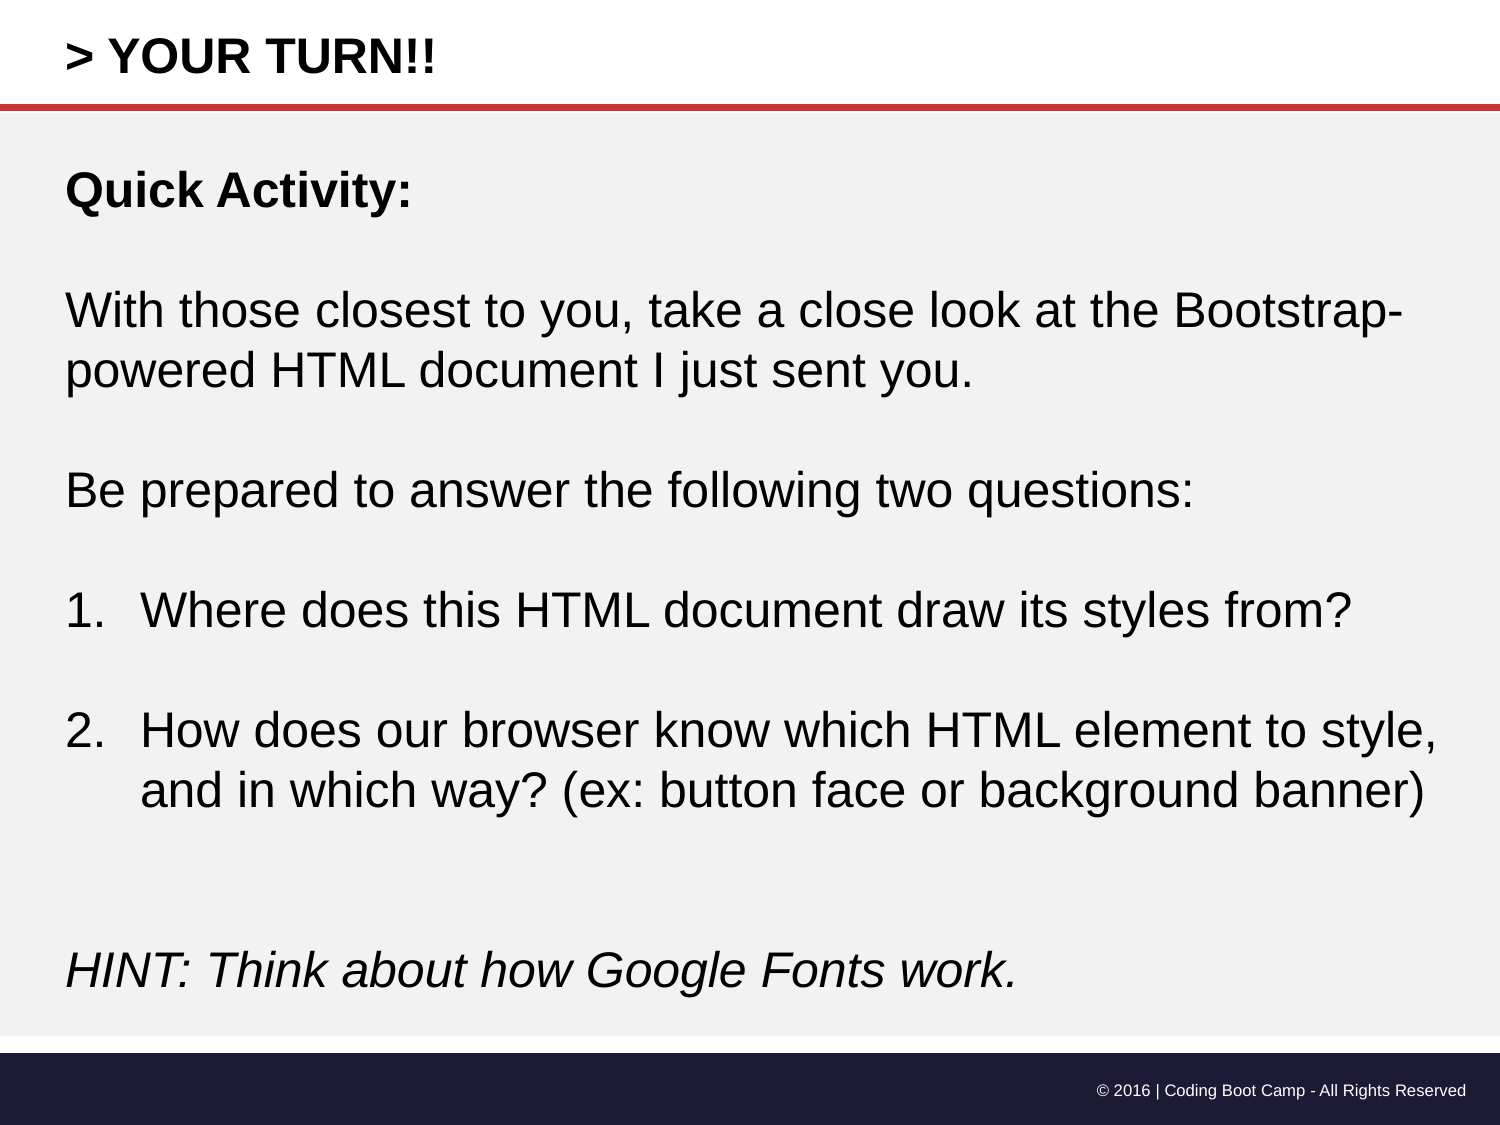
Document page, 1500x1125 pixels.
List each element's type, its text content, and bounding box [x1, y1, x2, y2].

text_box Quick Activity: With those closest to you, take a close look at the Bootstrap-powered HTML document I just sent you. Be prepared to answer the following two questions: Where does this HTML document draw its styles from? How does our browser know which HTML element to style, and in which way? (ex: button face or background banner) HINT: Think about how Google Fonts work. [49, 149, 1475, 1014]
text_box [0, 113, 1500, 1037]
text_box > YOUR TURN!! [50, 16, 913, 92]
